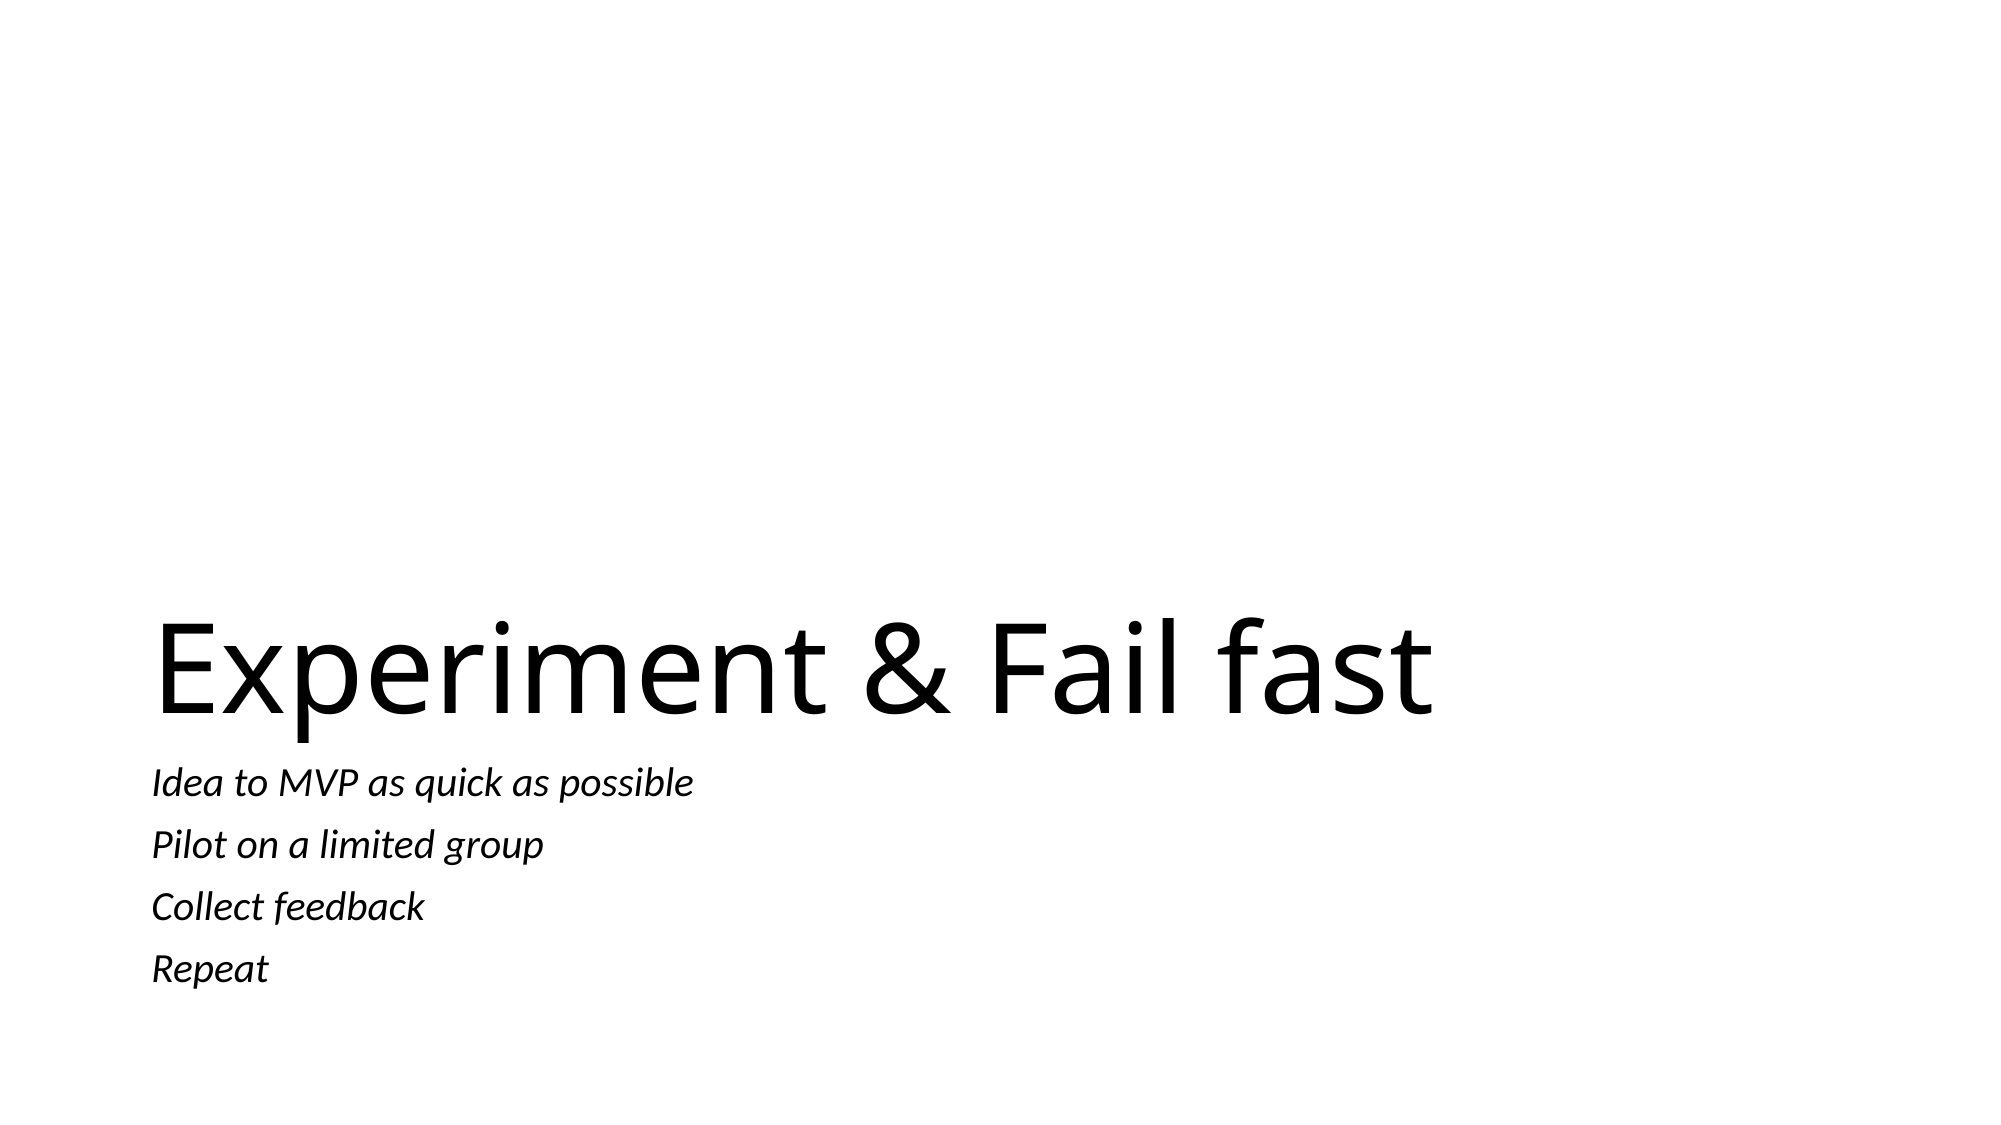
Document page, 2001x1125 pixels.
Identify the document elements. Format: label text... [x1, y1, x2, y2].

list Idea to MVP as quick as possible Pilot on a limited group Collect feedback Repeat [136, 752, 1862, 999]
title Experiment & Fail fast [136, 280, 1862, 749]
